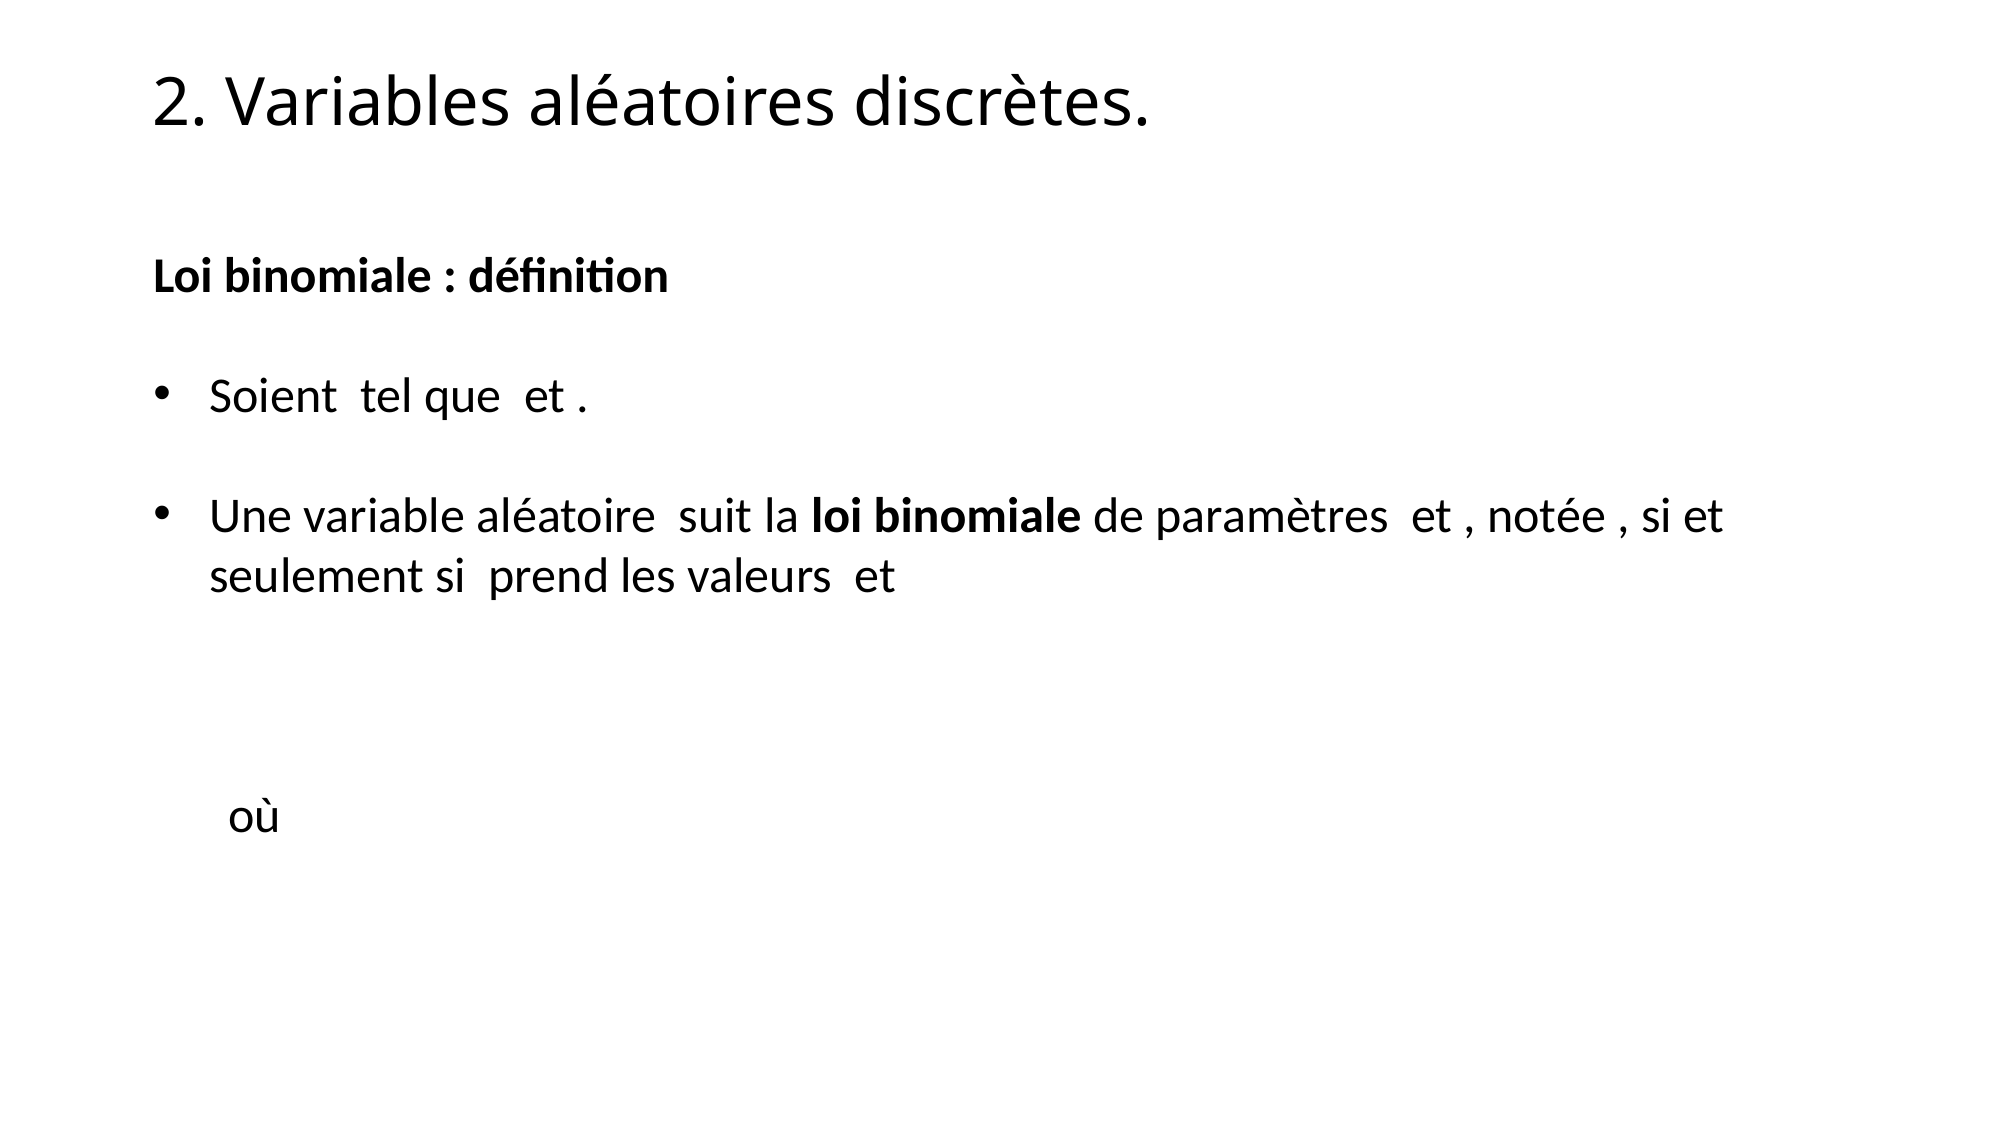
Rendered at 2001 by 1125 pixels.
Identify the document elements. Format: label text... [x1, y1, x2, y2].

text_box 2. Variables aléatoires discrètes. [137, 59, 1863, 155]
